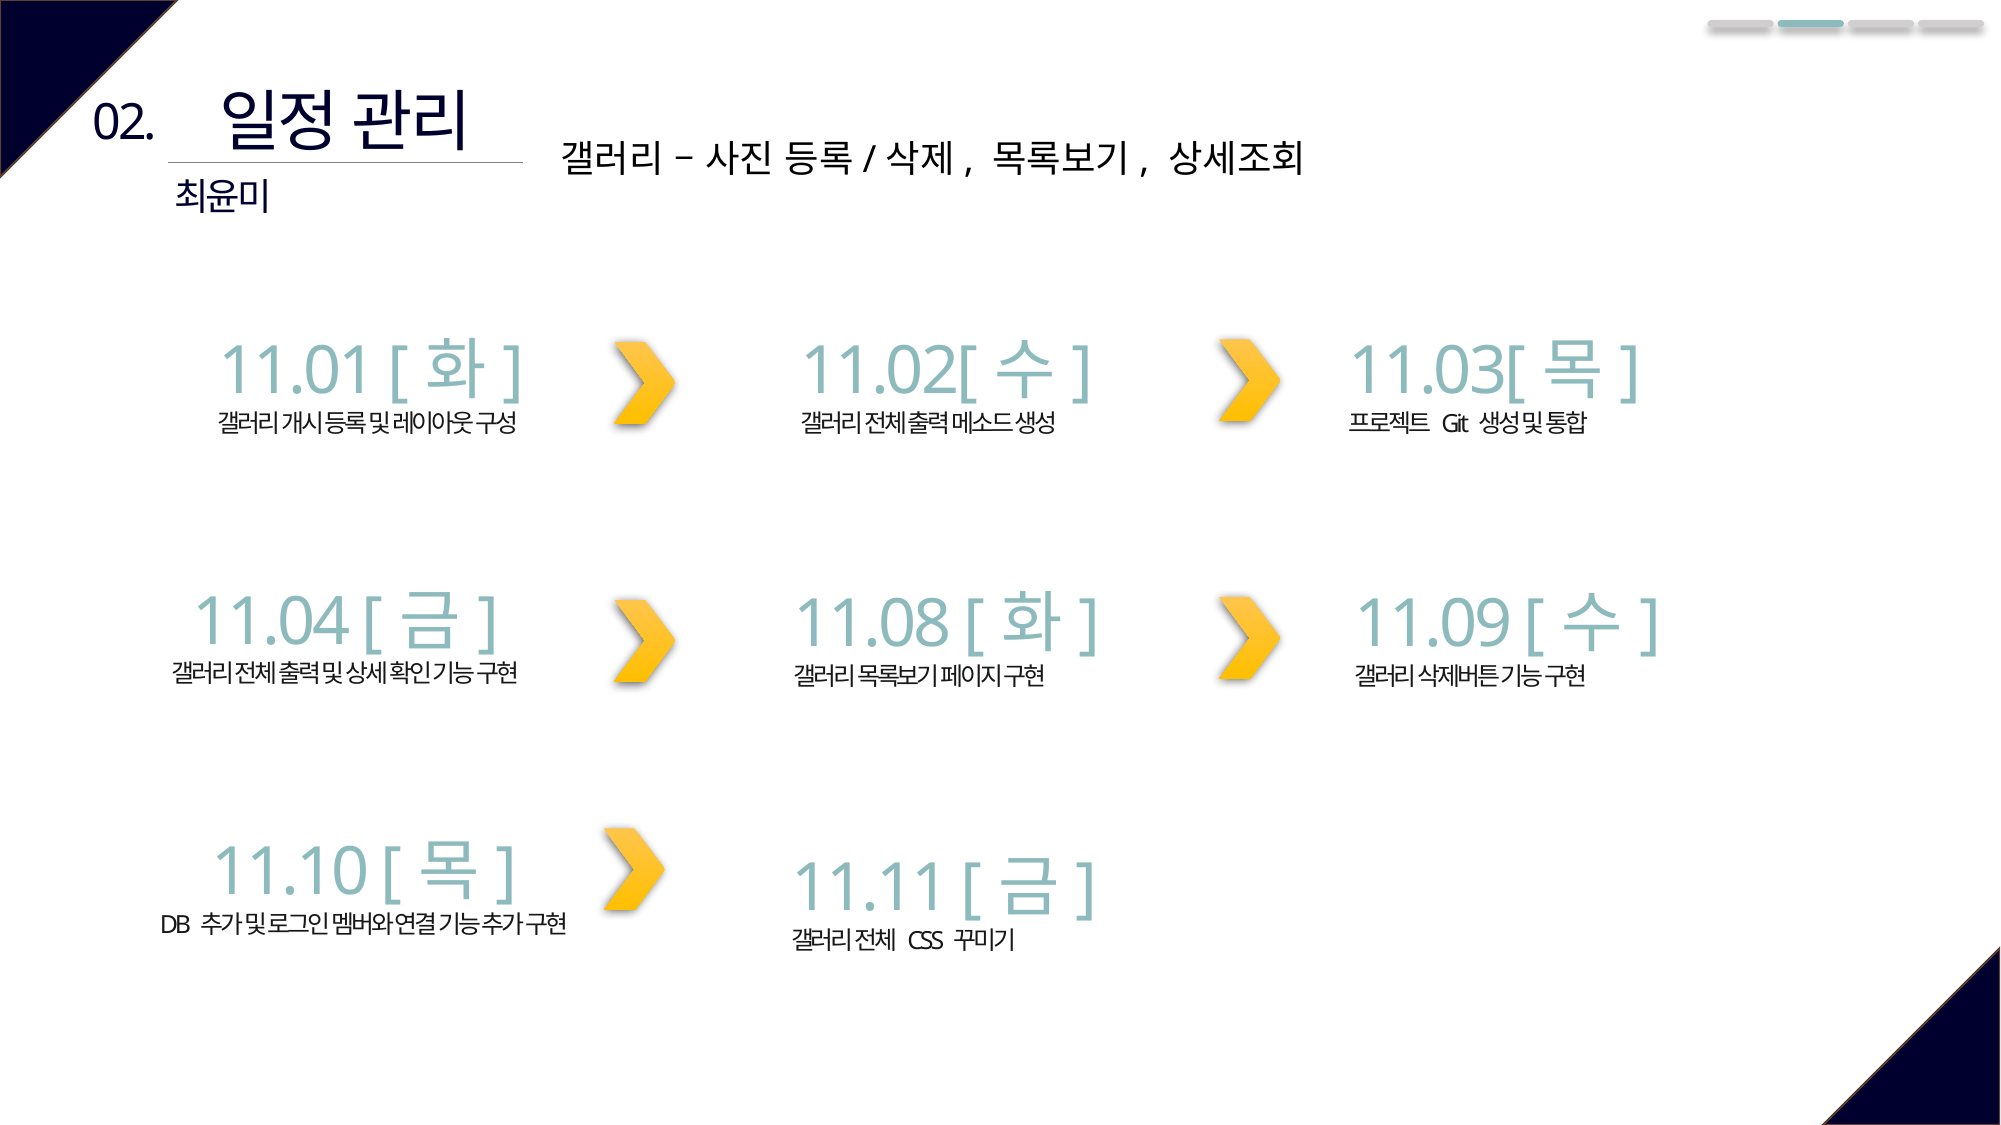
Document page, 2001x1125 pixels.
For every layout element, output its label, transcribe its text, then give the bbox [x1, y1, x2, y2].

text_box [1219, 339, 1281, 422]
text_box 02. [78, 81, 172, 157]
text_box 11.02[수] 갤러리 전체 출력 메소드 생성 [786, 319, 1109, 445]
text_box [603, 828, 665, 911]
text_box 11.09 [수] 갤러리 삭제버튼 기능 구현 [1339, 572, 1676, 698]
text_box 11.08 [화] 갤러리 목록보기 페이지 구현 [779, 572, 1116, 698]
text_box 일정 관리 [204, 71, 487, 162]
text_box 최윤미 [159, 165, 287, 225]
text_box 일정 관리 [204, 163, 487, 167]
text_box [1219, 597, 1281, 680]
text_box [614, 341, 676, 424]
text_box [614, 599, 676, 682]
text_box 갤러리 – 사진 등록/삭제, 목록보기, 상세조회 [545, 127, 1322, 187]
text_box 11.10 [목] DB 추가 및 로그인 멤버와 연결 기능 추가 구현 [145, 820, 584, 946]
text_box 11.03[목] 프로젝트 Git 생성 및 통합 [1334, 319, 1657, 445]
text_box 11.11 [금] 갤러리 전체 CSS 꾸미기 [776, 836, 1113, 962]
text_box 11.04 [금] 갤러리 전체 출력 및 상세 확인 기능 구현 [156, 570, 535, 695]
text_box 11.01 [화] 갤러리 개시 등록 및 레이아웃 구성 [203, 319, 540, 445]
